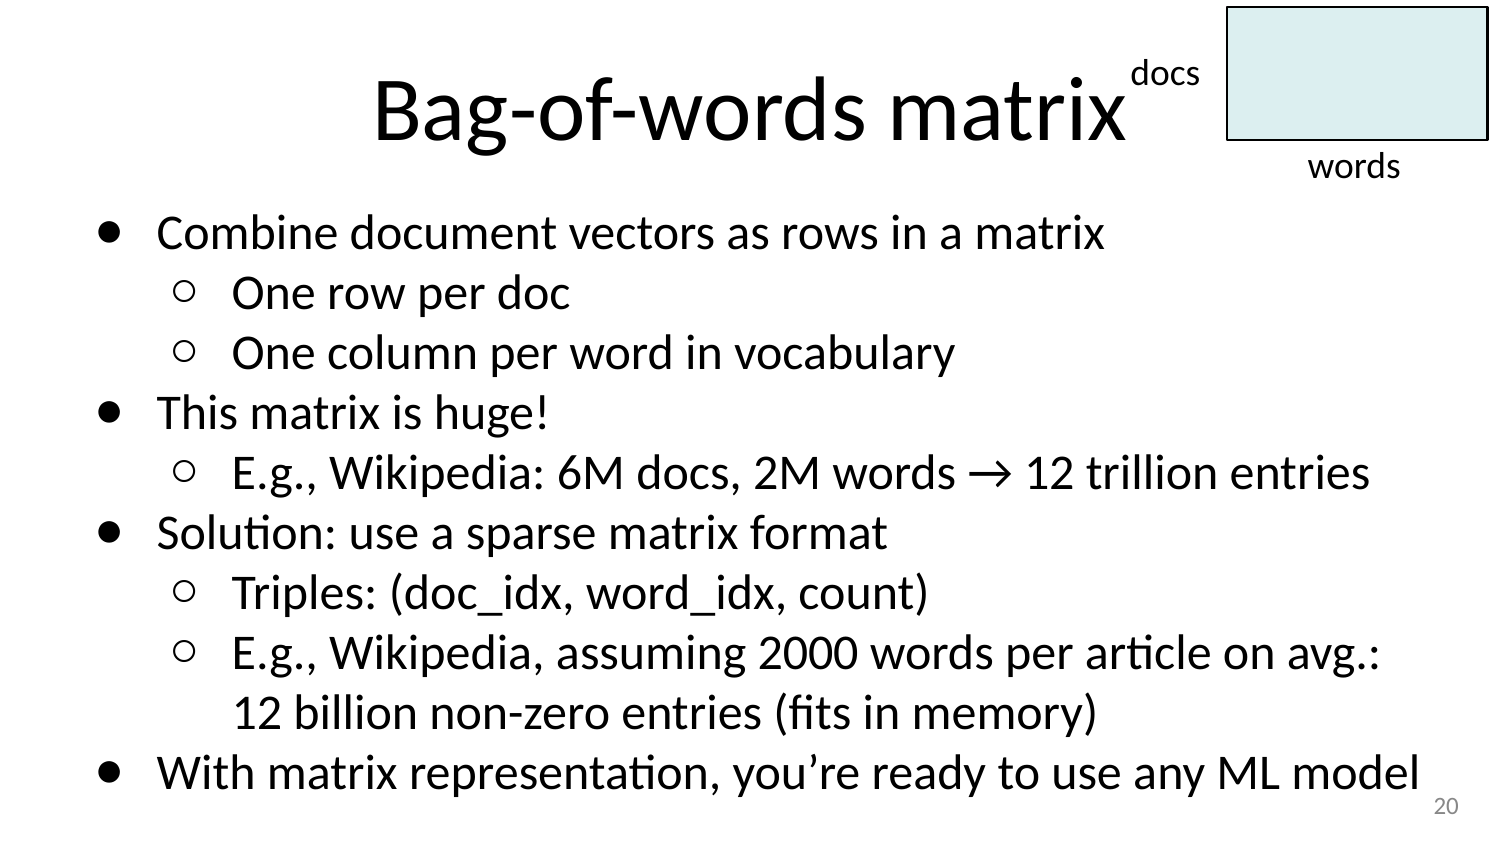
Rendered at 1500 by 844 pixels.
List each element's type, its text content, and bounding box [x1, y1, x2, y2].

title Bag-of-words matrix [75, 33, 1231, 175]
text_box docs [1115, 40, 1228, 86]
text_box [1226, 7, 1488, 141]
list Combine document vectors as rows in a matrix One row per doc One column per word in vocabulary This matrix is huge! E.g., Wikipedia: 6M docs, 2M words → 12 trillion entries Solution: use a sparse matrix format Triples: (doc_idx, word_idx, count) E.g., Wikipedia, assuming 2000 words per article on avg.: 12 billion non-zero entries (fits in memory) With matrix representation, you’re ready to use any ML model [66, 184, 1452, 782]
text_box words [1231, 133, 1478, 214]
slide_number ‹#› [1123, 782, 1474, 827]
